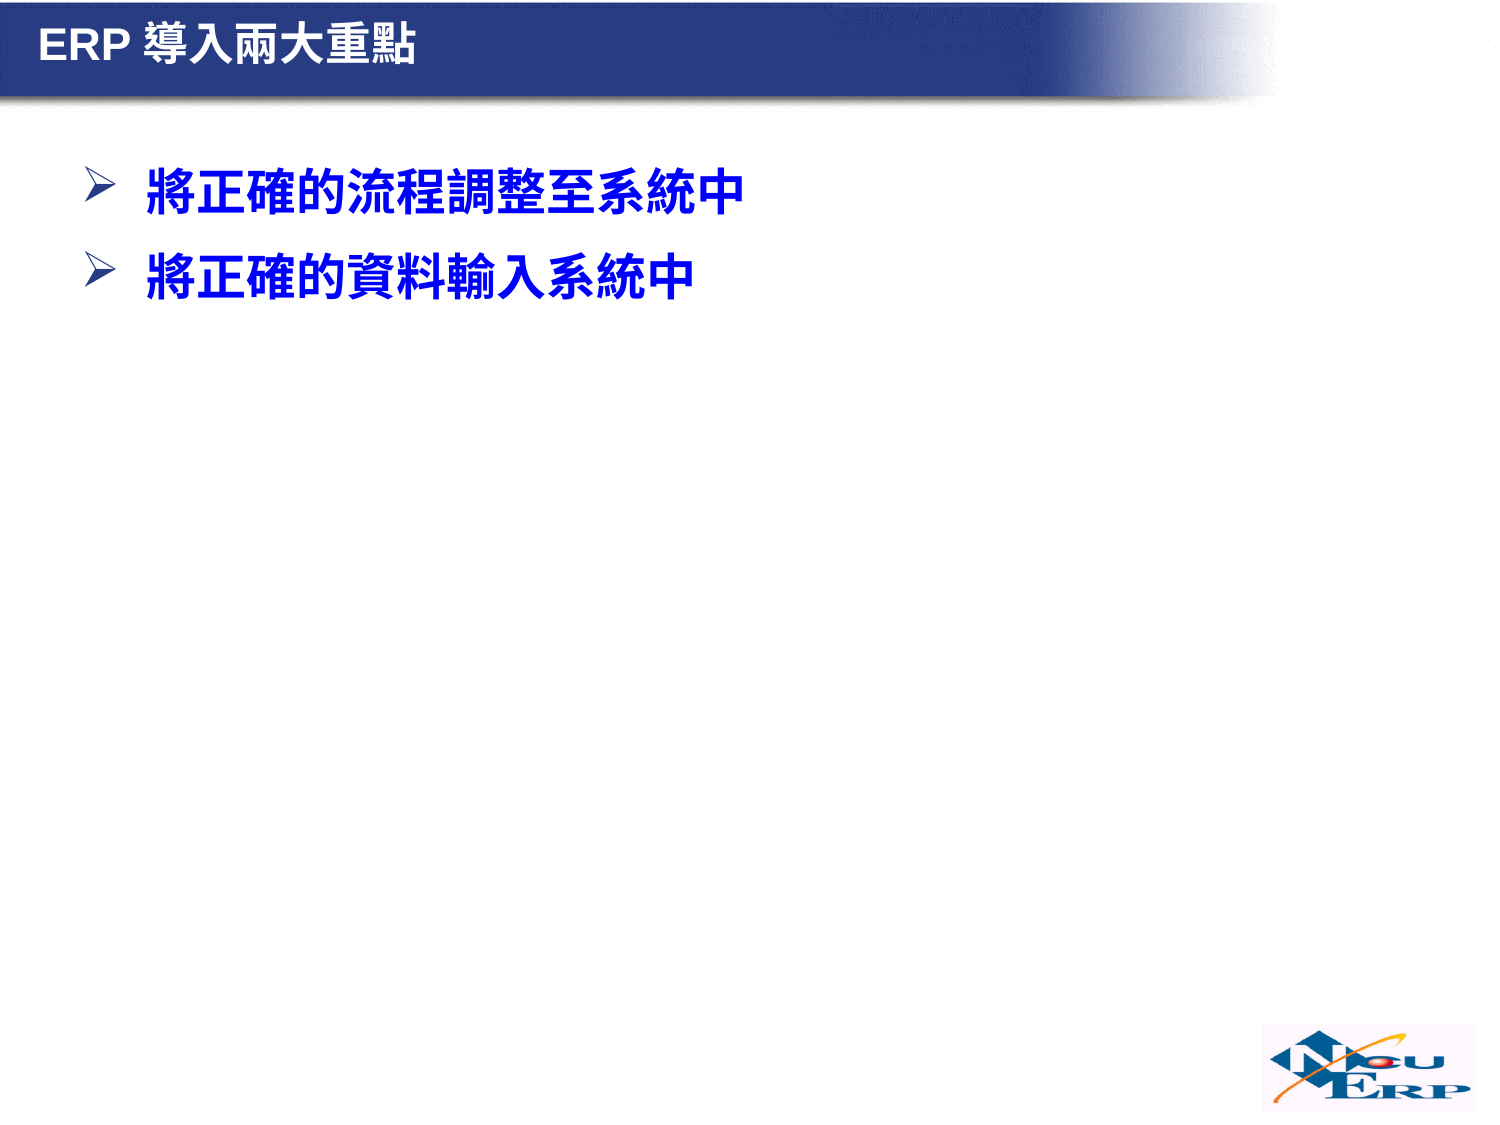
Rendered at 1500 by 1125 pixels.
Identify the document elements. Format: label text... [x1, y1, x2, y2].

title ERP導入兩大重點 [37, 0, 1163, 93]
picture [1262, 1024, 1475, 1113]
picture [0, 0, 1500, 114]
list 將正確的流程調整至系統中 將正確的資料輸入系統中 [80, 160, 1381, 856]
